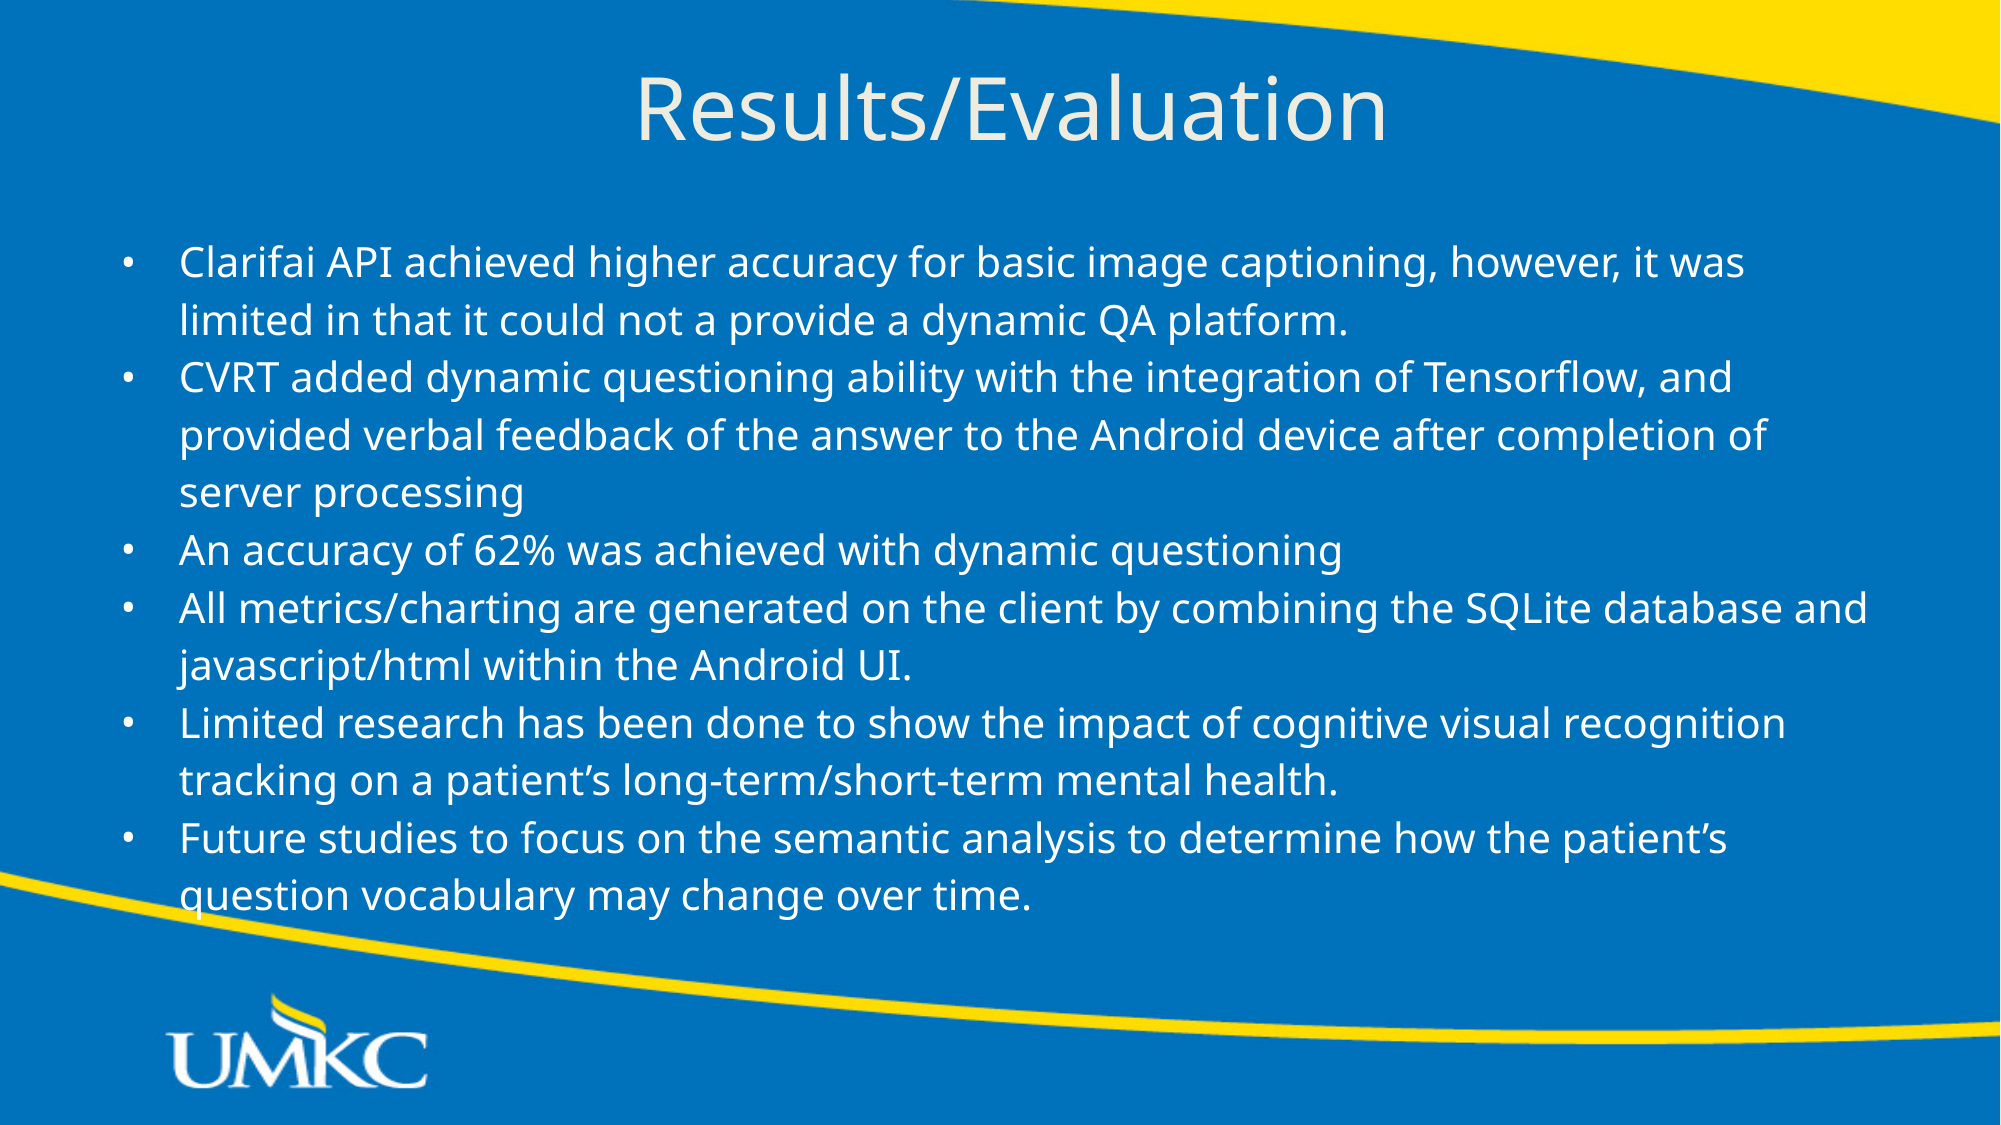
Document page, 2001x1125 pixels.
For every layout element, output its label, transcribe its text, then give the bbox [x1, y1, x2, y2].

title Results/Evaluation [112, 45, 1913, 197]
list Clarifai API achieved higher accuracy for basic image captioning, however, it was limited in that it could not a provide a dynamic QA platform. CVRT added dynamic questioning ability with the integration of Tensorflow, and provided verbal feedback of the answer to the Android device after completion of server processing An accuracy of 62% was achieved with dynamic questioning All metrics/charting are generated on the client by combining the SQLite database and javascript/html within the Android UI. Limited research has been done to show the impact of cognitive visual recognition tracking on a patient’s long-term/short-term mental health. Future studies to focus on the semantic analysis to determine how the patient’s question vocabulary may change over time. [89, 221, 1900, 1005]
picture [0, 0, 2001, 1125]
